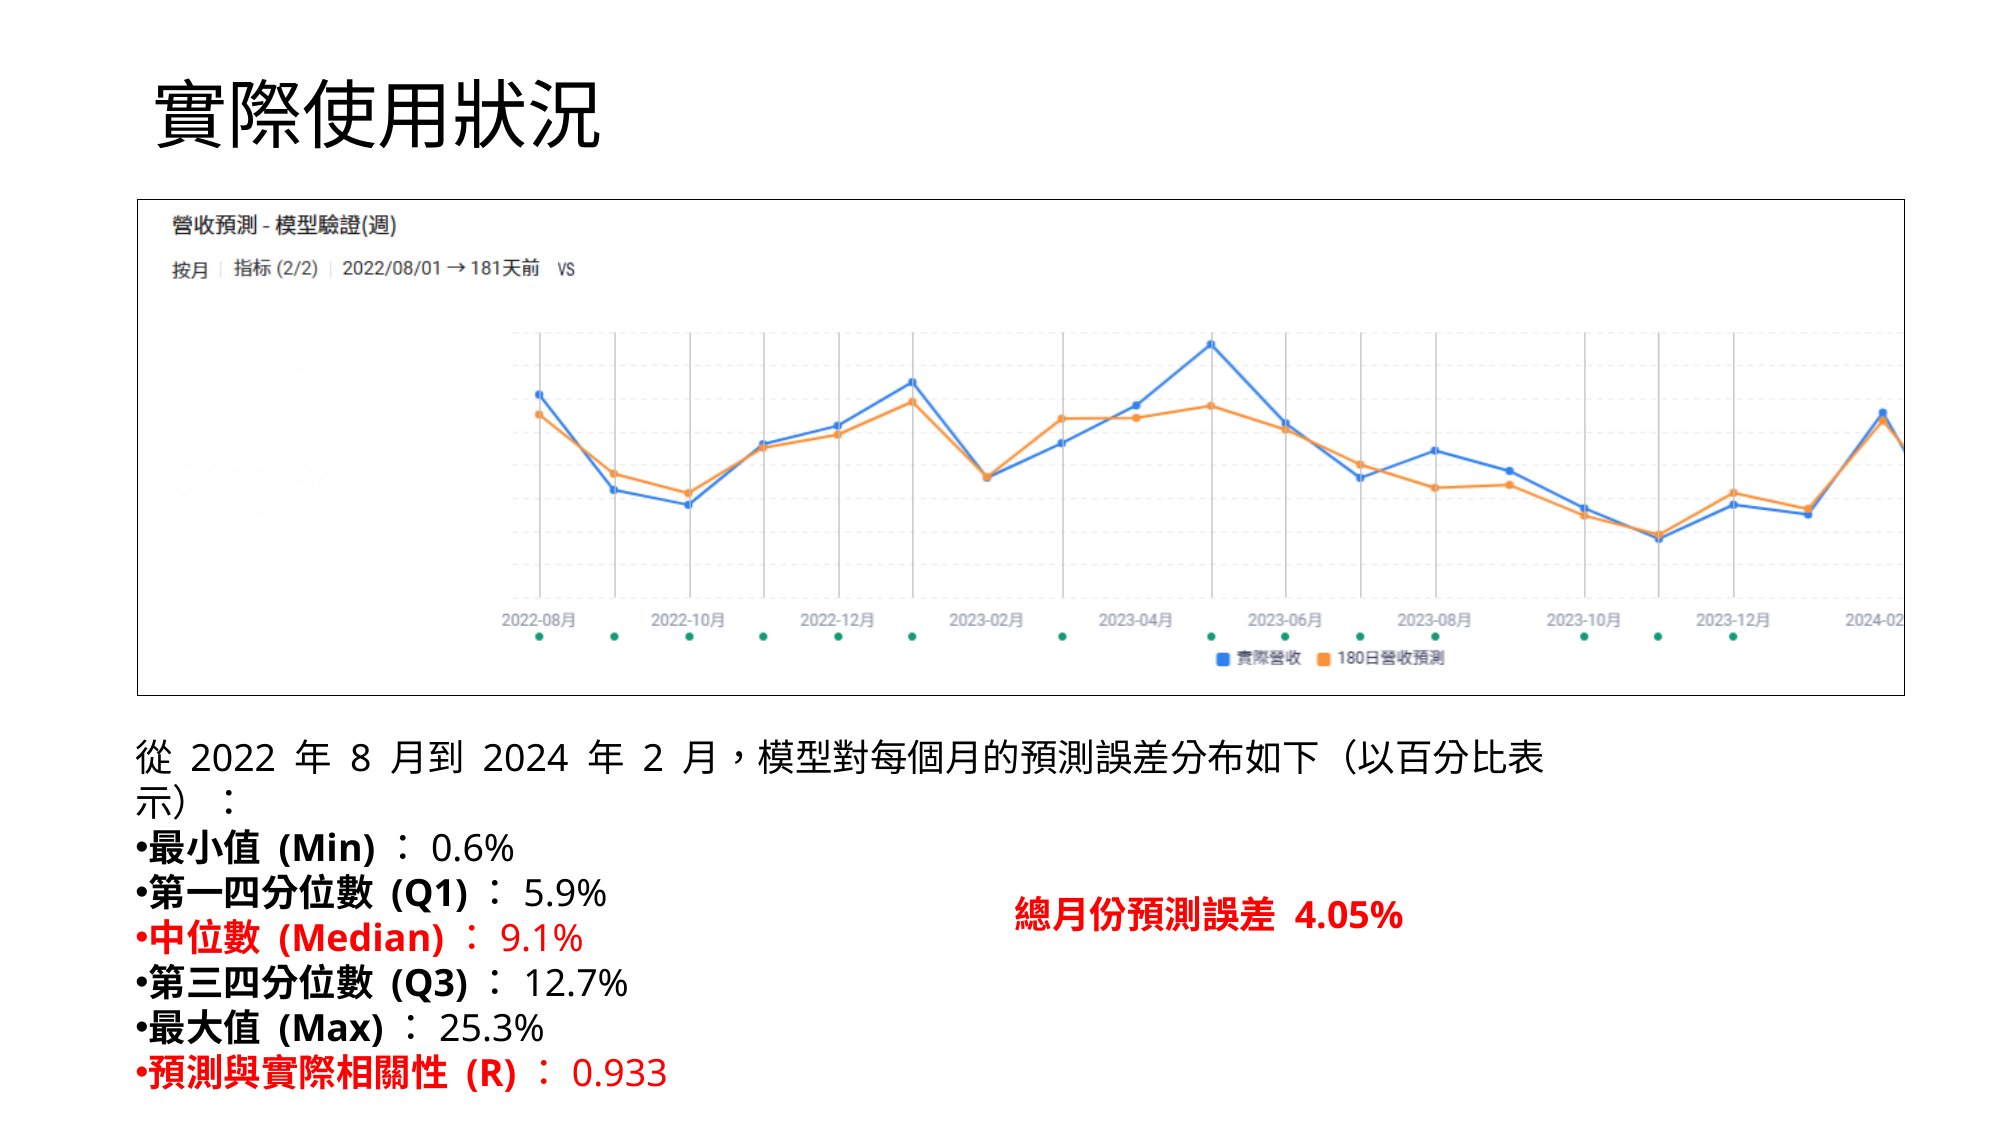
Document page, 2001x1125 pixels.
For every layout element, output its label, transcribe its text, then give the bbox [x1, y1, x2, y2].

text_box 實際使用狀況 [137, 9, 1863, 198]
text_box 總月份預測誤差 4.05% [999, 884, 1442, 944]
picture [137, 198, 1905, 696]
text_box 從 2022 年 8 月到 2024 年 2 月，模型對每個月的預測誤差分布如下（以百分比表示）： 最小值 (Min)：0.6% 第一四分位數 (Q1)：5.9% 中位數 (Median)：9.1% 第三四分位數 (Q3)：12.7% 最大值 (Max)：25.3% 預測與實際相關性 (R)：0.933 [120, 726, 1625, 1102]
